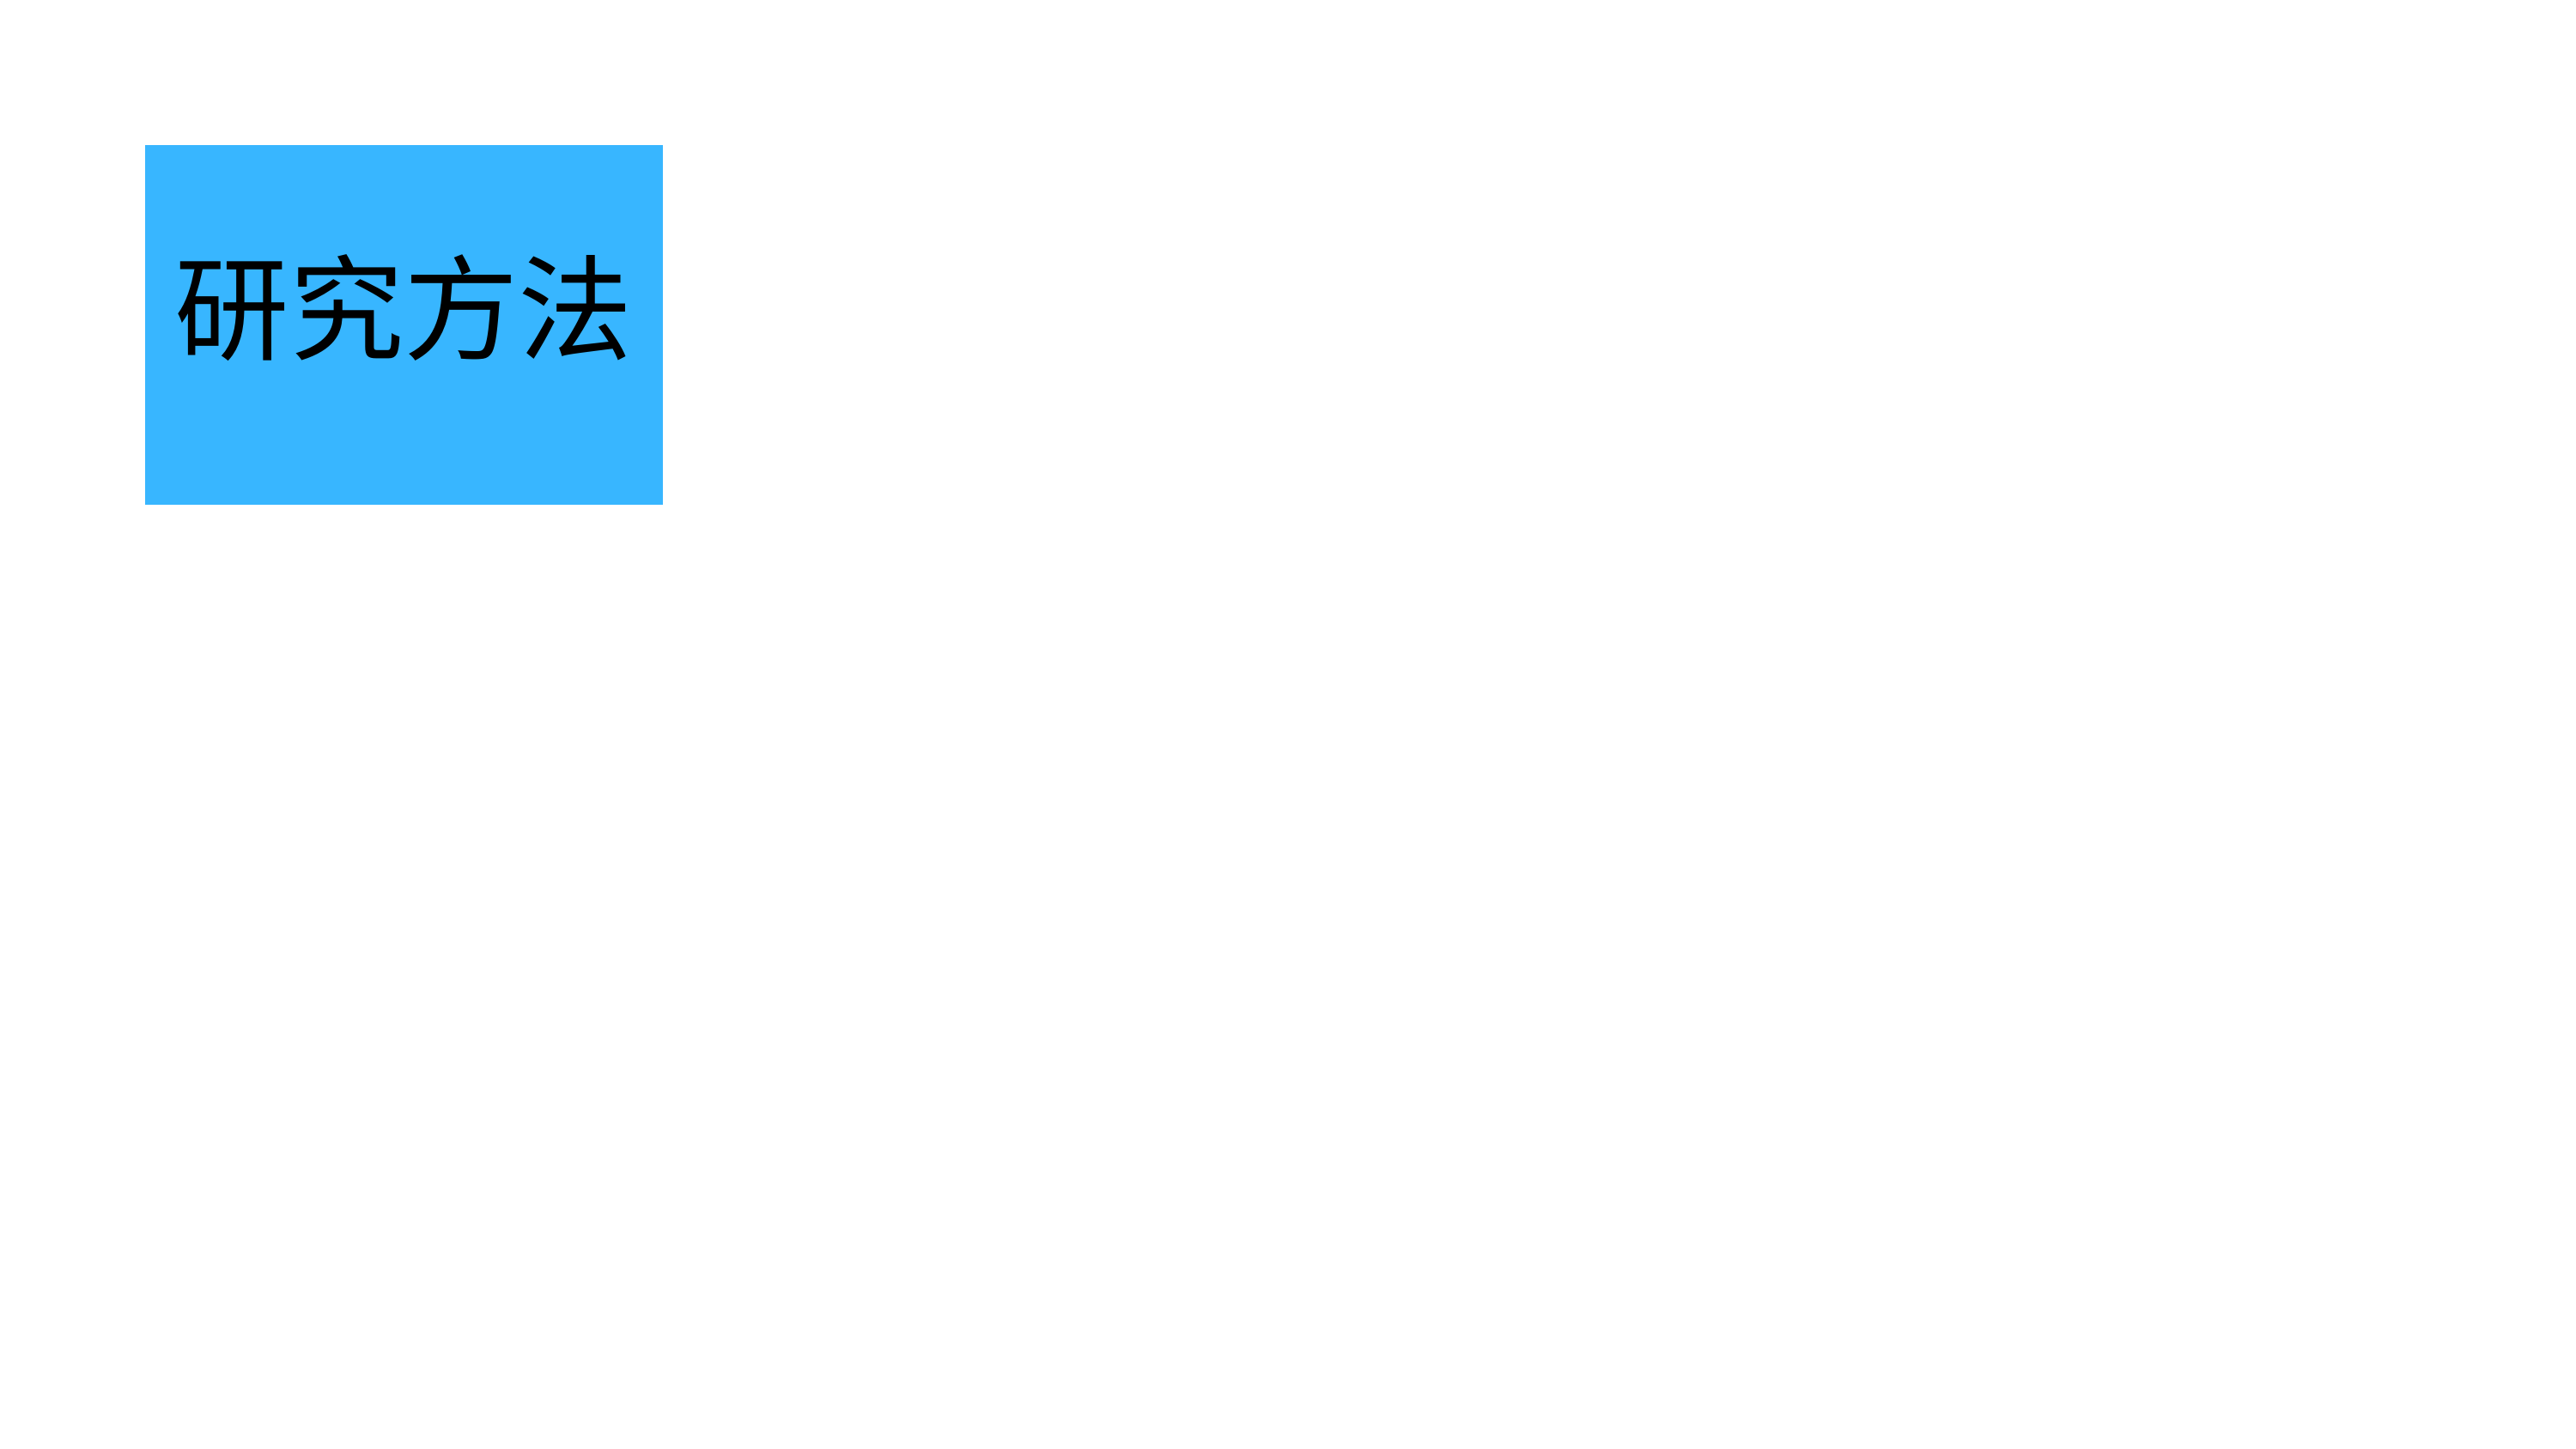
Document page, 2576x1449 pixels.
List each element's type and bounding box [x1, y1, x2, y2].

text_box [144, 144, 664, 506]
